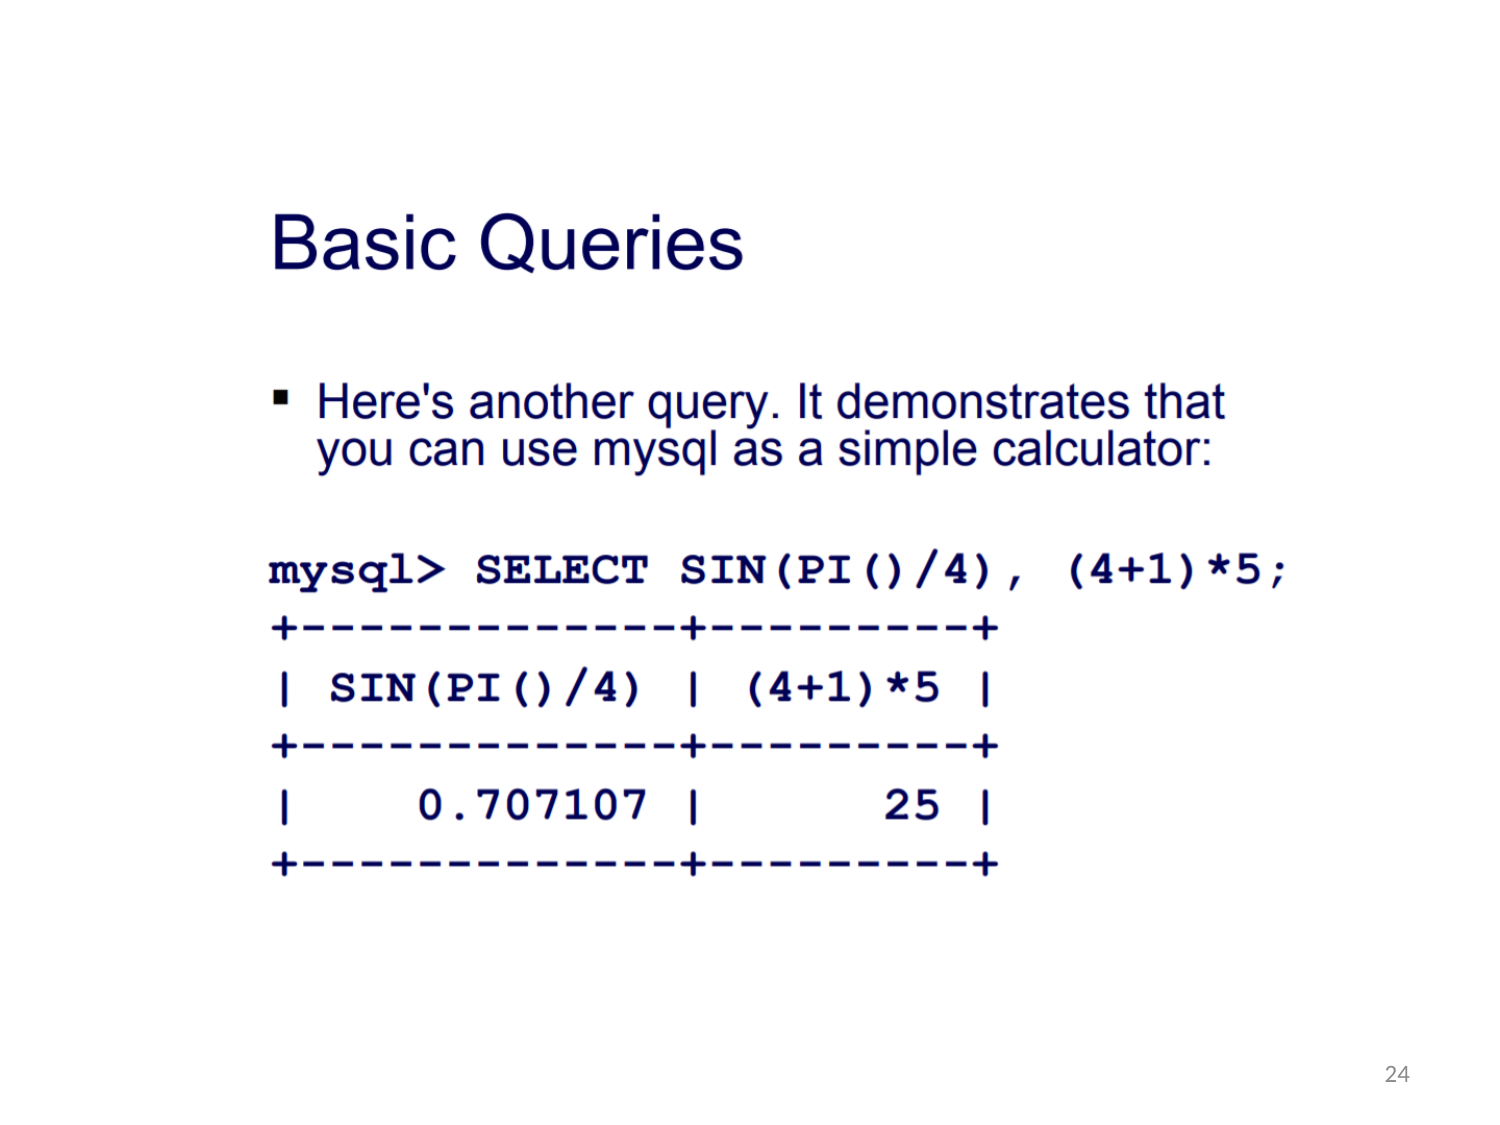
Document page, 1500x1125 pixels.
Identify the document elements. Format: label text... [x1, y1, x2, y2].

picture [201, 205, 1299, 920]
slide_number 24 [1074, 1042, 1425, 1103]
